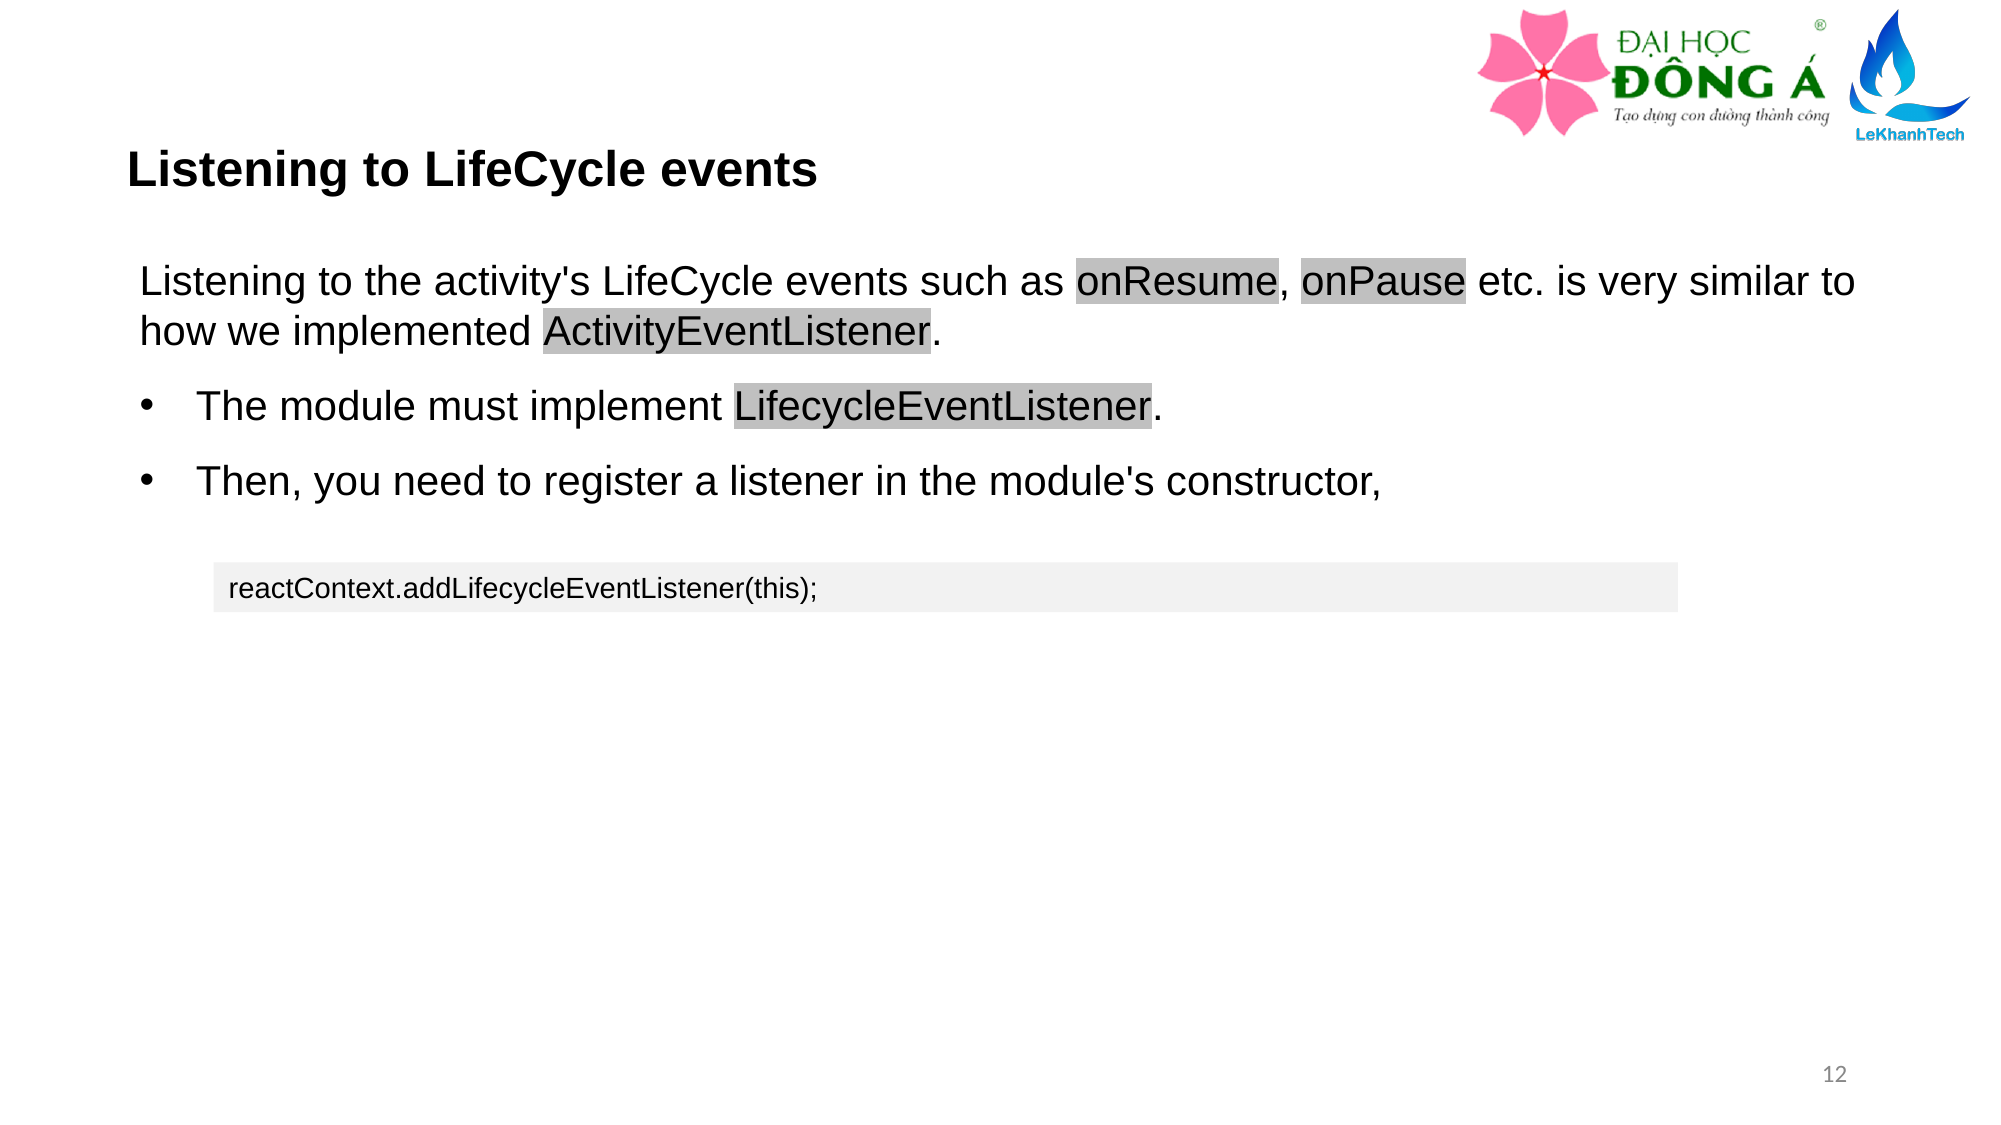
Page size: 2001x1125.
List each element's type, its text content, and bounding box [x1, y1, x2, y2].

text_box Listening to LifeCycle events [112, 129, 918, 204]
text_box Listening to the activity's LifeCycle events such as onResume, onPause etc. is very similar to how we implemented ActivityEventListener. The module must implement LifecycleEventListener. Then, you need to register a listener in the module's constructor, [124, 246, 1876, 512]
picture [1465, 5, 1980, 144]
text_box reactContext.addLifecycleEventListener(this); [213, 562, 1678, 613]
slide_number 12 [1412, 1042, 1863, 1103]
